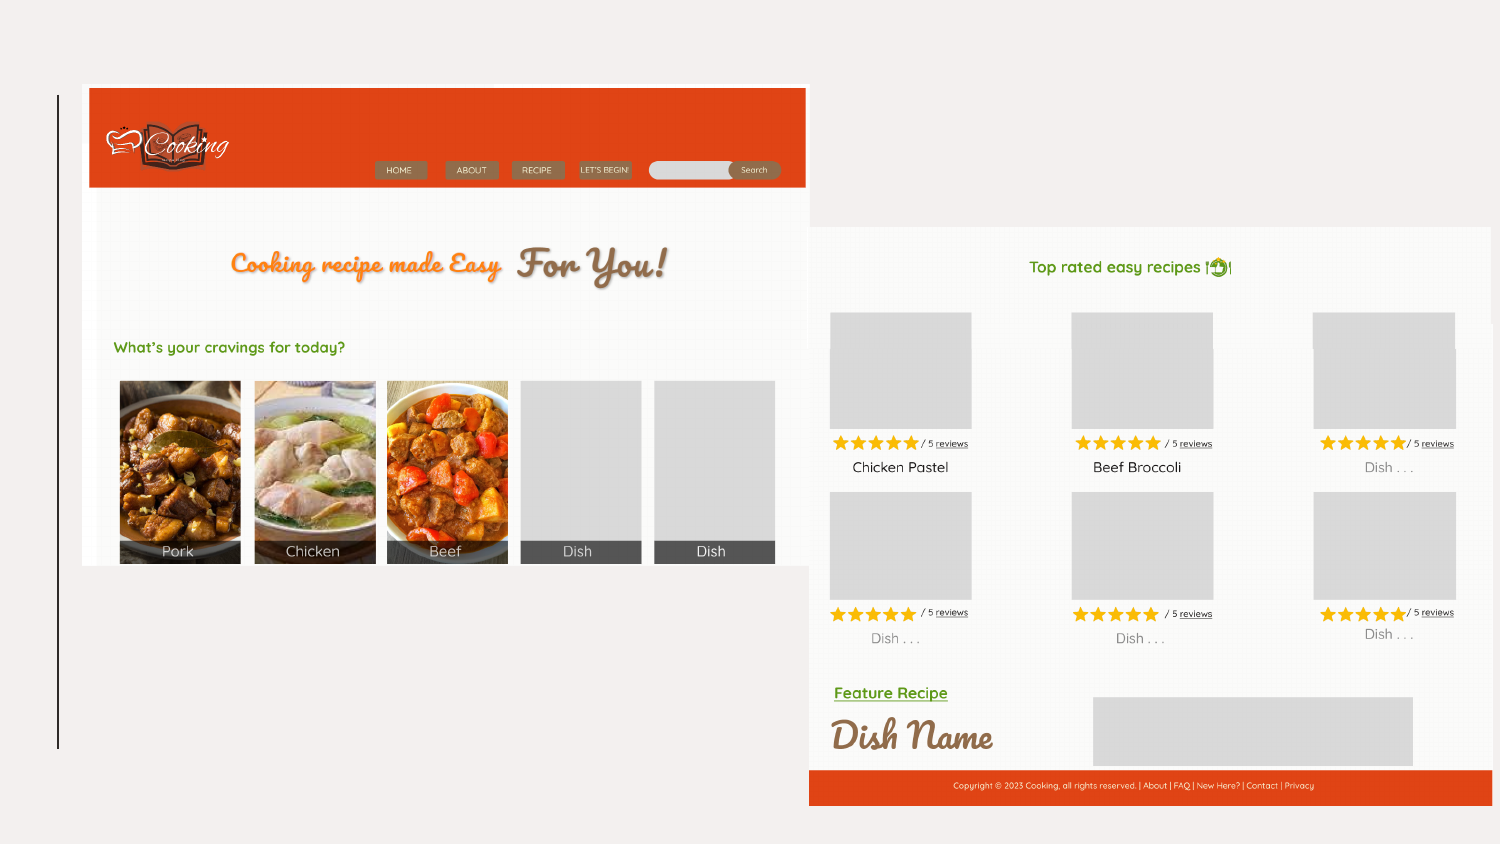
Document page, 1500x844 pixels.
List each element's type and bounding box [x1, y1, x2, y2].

picture [81, 84, 1493, 806]
